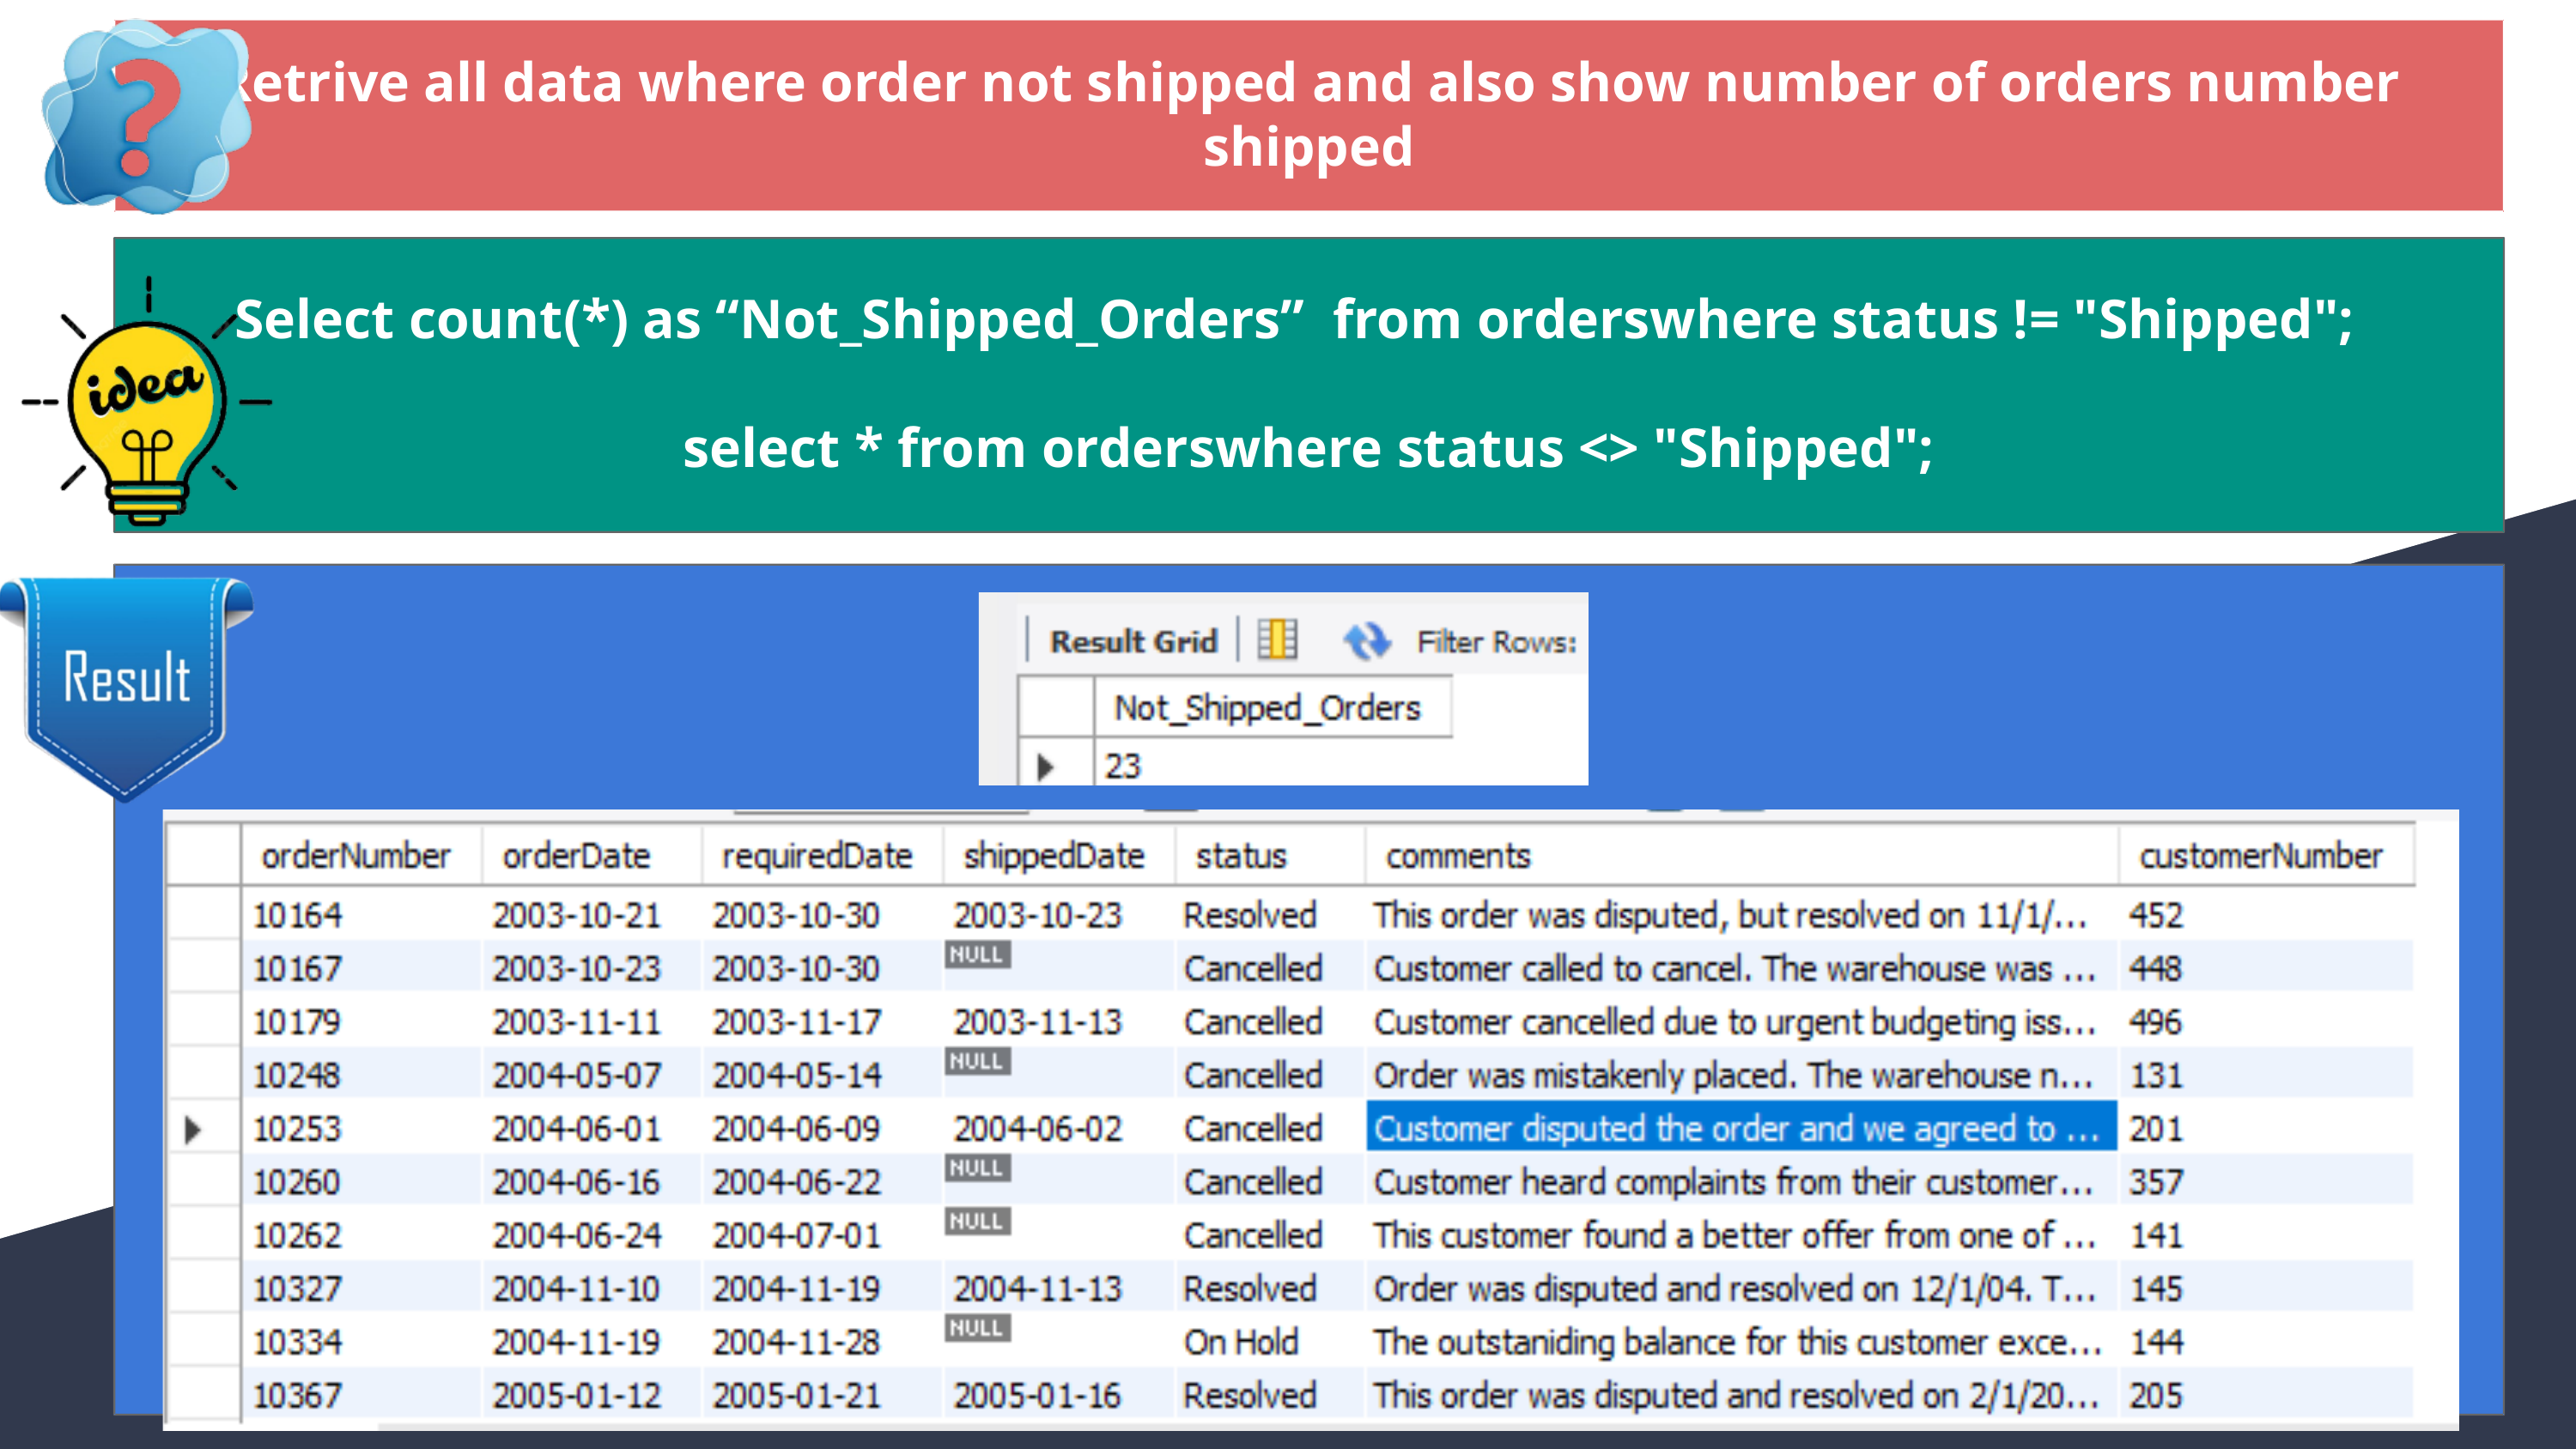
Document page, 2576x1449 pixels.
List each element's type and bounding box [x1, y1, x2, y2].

text_box [162, 1426, 2459, 1431]
text_box [112, 236, 2506, 534]
text_box [112, 18, 2506, 214]
text_box [112, 563, 2506, 1416]
text_box [0, 0, 2576, 1240]
